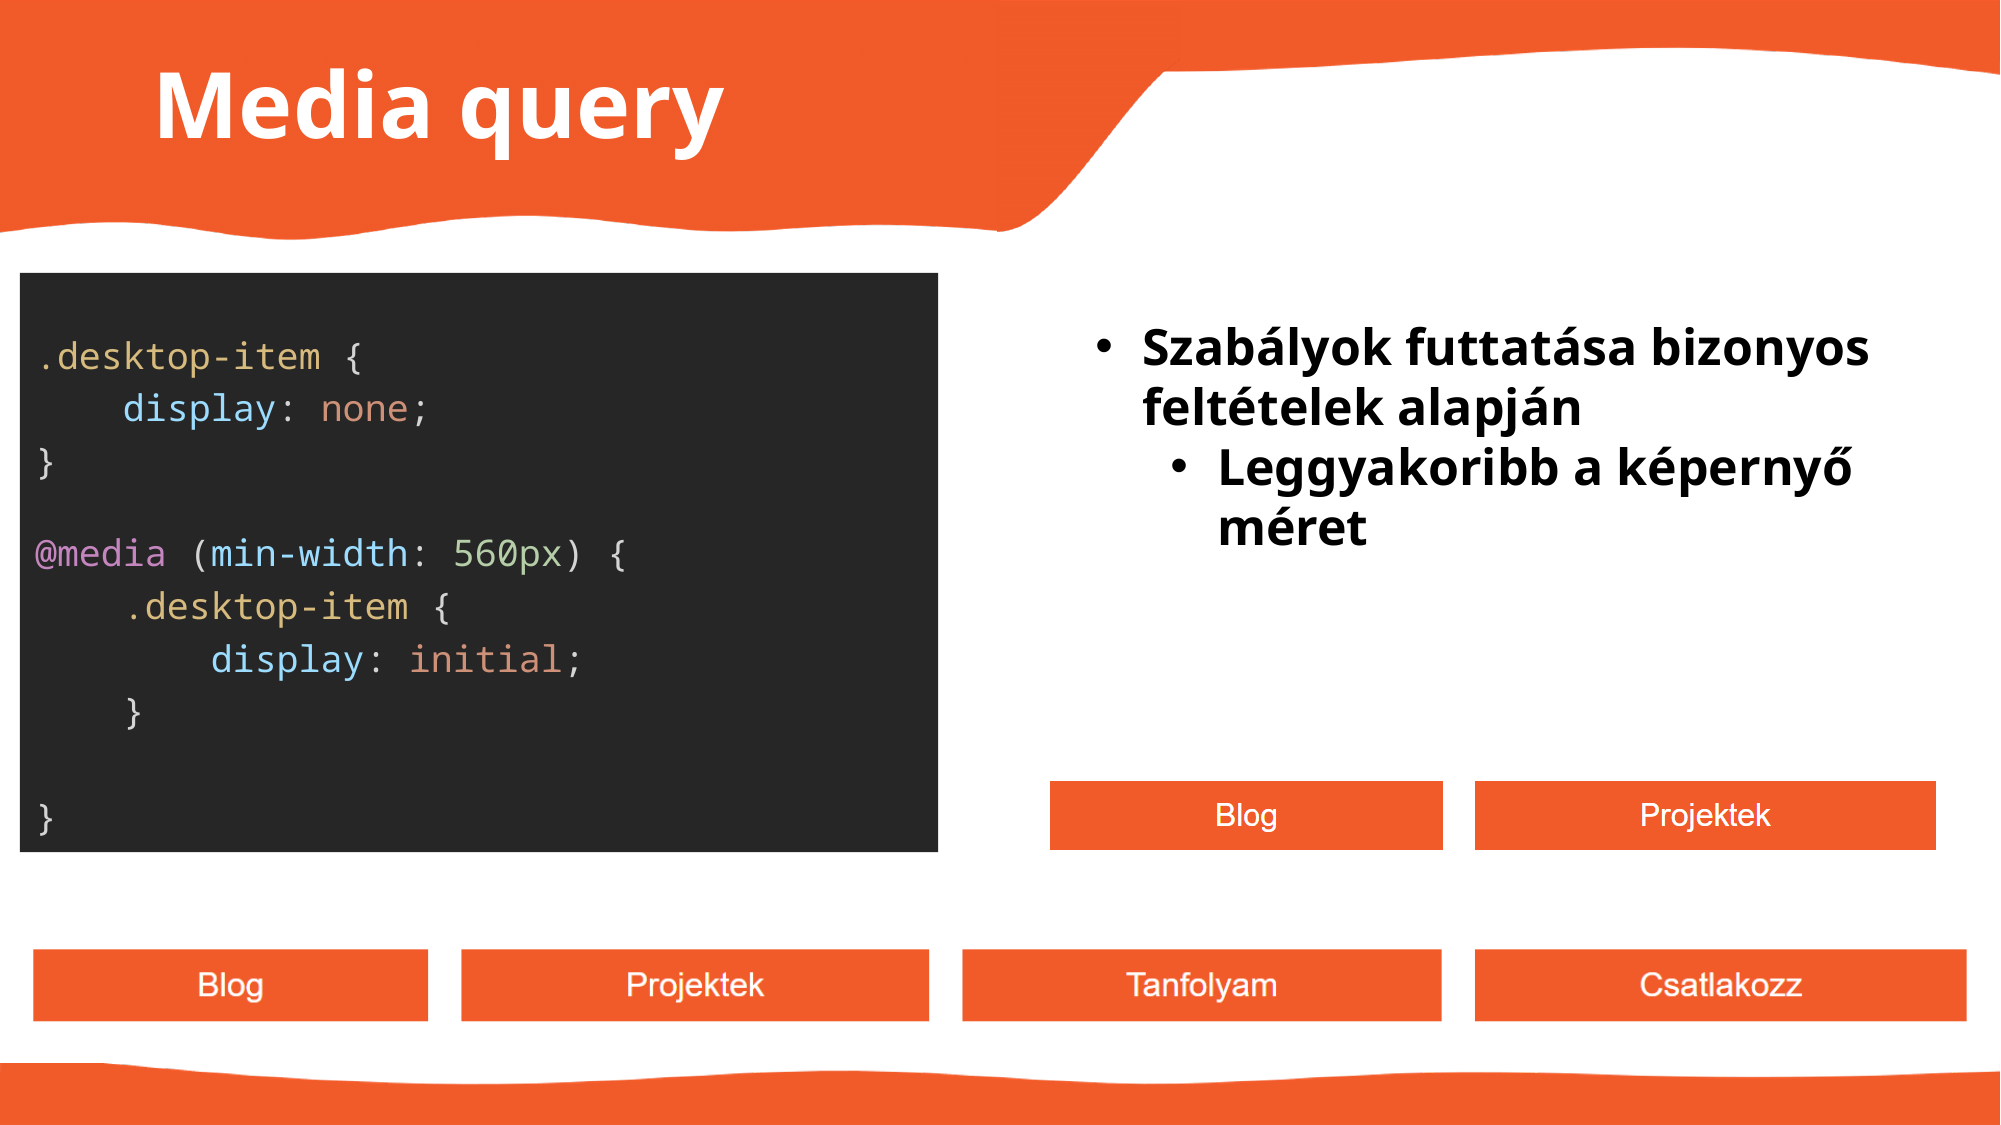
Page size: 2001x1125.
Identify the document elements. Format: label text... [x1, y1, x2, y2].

list .desktop-item { display: none; } @media (min-width: 560px) { .desktop-item { display: initial; } } [19, 272, 939, 853]
picture [0, 0, 2000, 1125]
text_box Szabályok futtatása bizonyos feltételek alapján Leggyakoribb a képernyő méret [1080, 307, 1887, 623]
title Media query [137, 0, 1104, 218]
